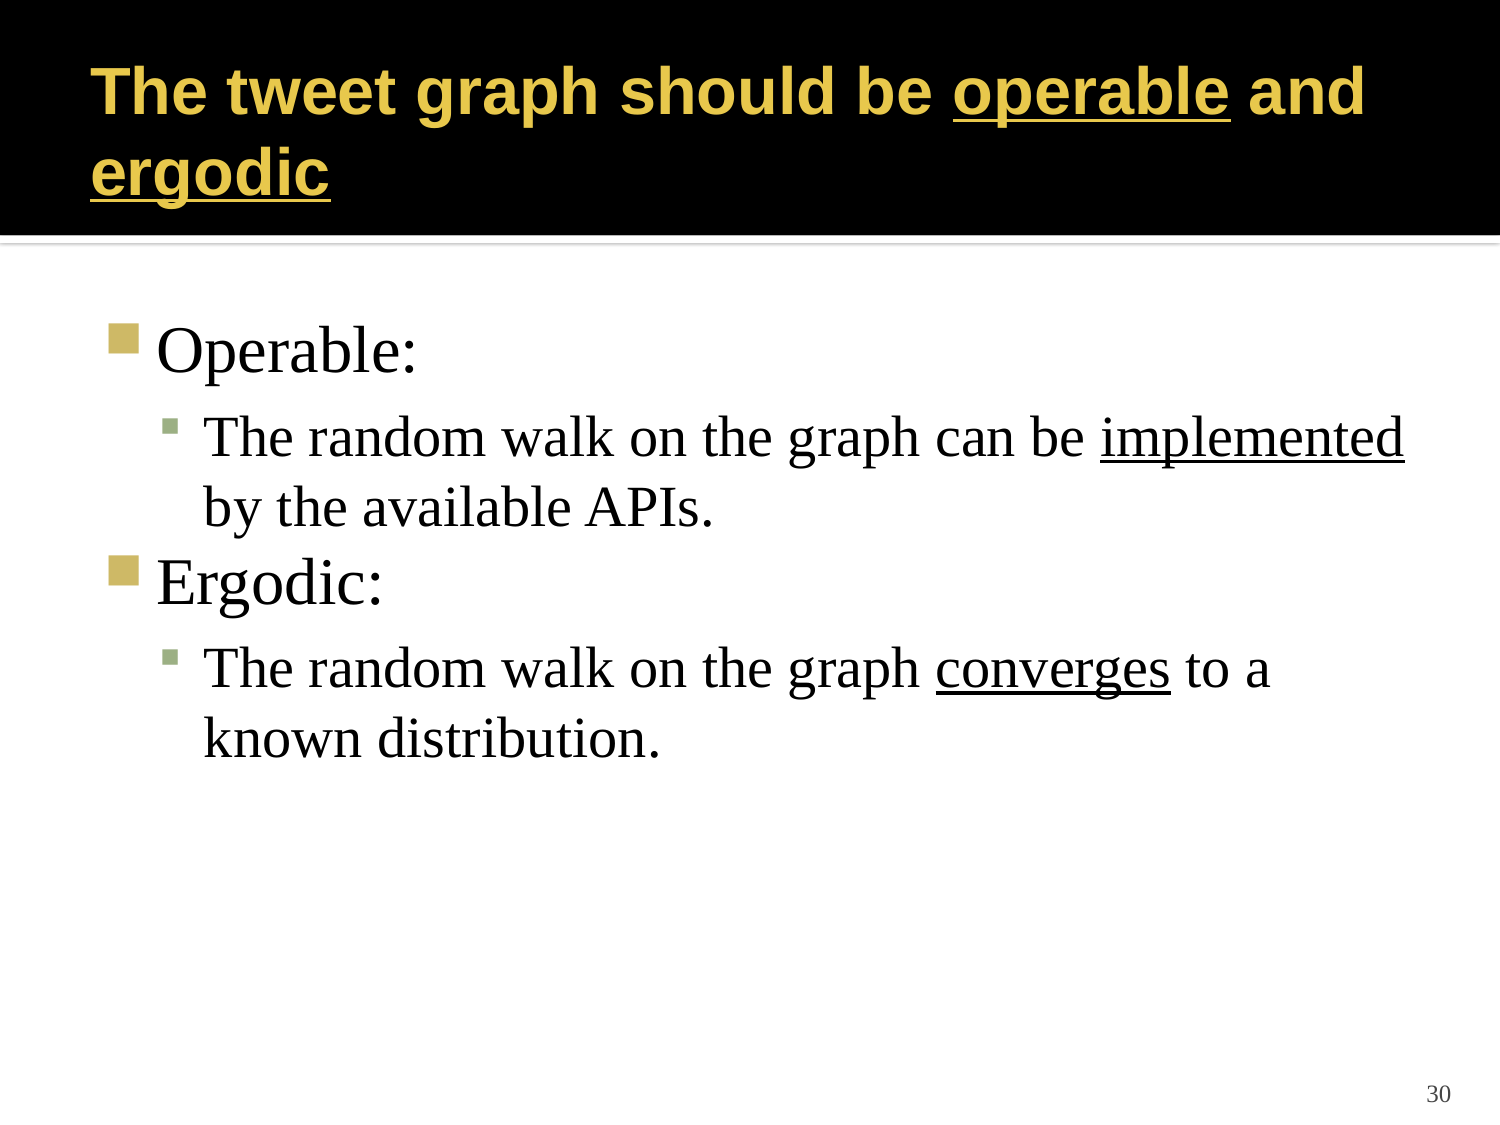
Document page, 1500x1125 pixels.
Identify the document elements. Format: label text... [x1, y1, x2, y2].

slide_number 30 [1345, 1062, 1467, 1108]
list Operable: The random walk on the graph can be implemented by the available APIs. Ergodic: The random walk on the graph converges to a known distribution. [75, 291, 1425, 1050]
title The tweet graph should be operable and ergodic [75, 25, 1425, 231]
